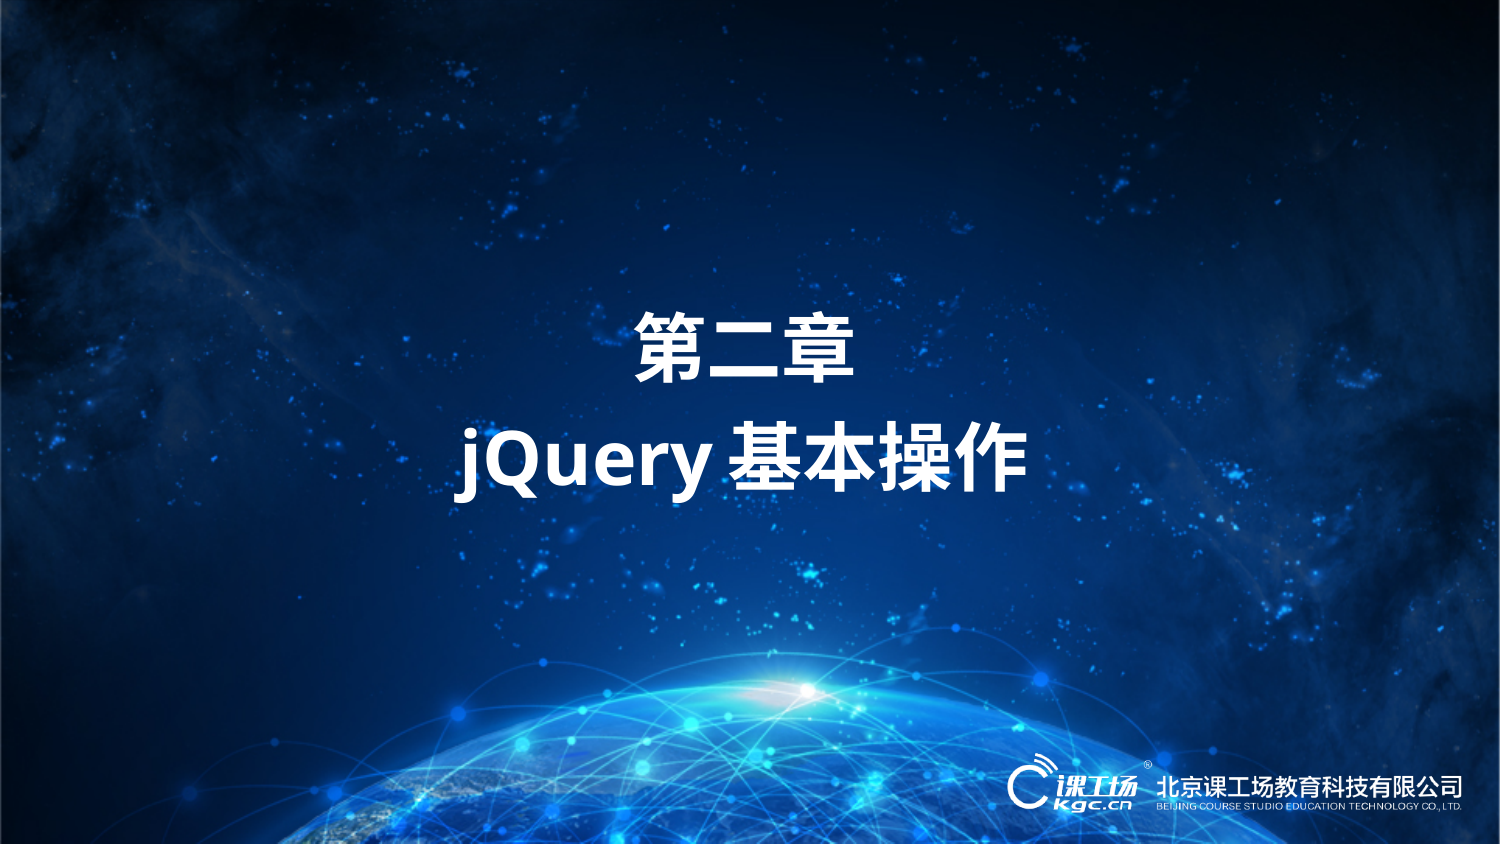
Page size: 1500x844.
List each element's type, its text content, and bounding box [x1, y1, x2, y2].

title 第二章 jQuery基本操作 [76, 279, 1412, 517]
picture [0, 0, 1500, 844]
